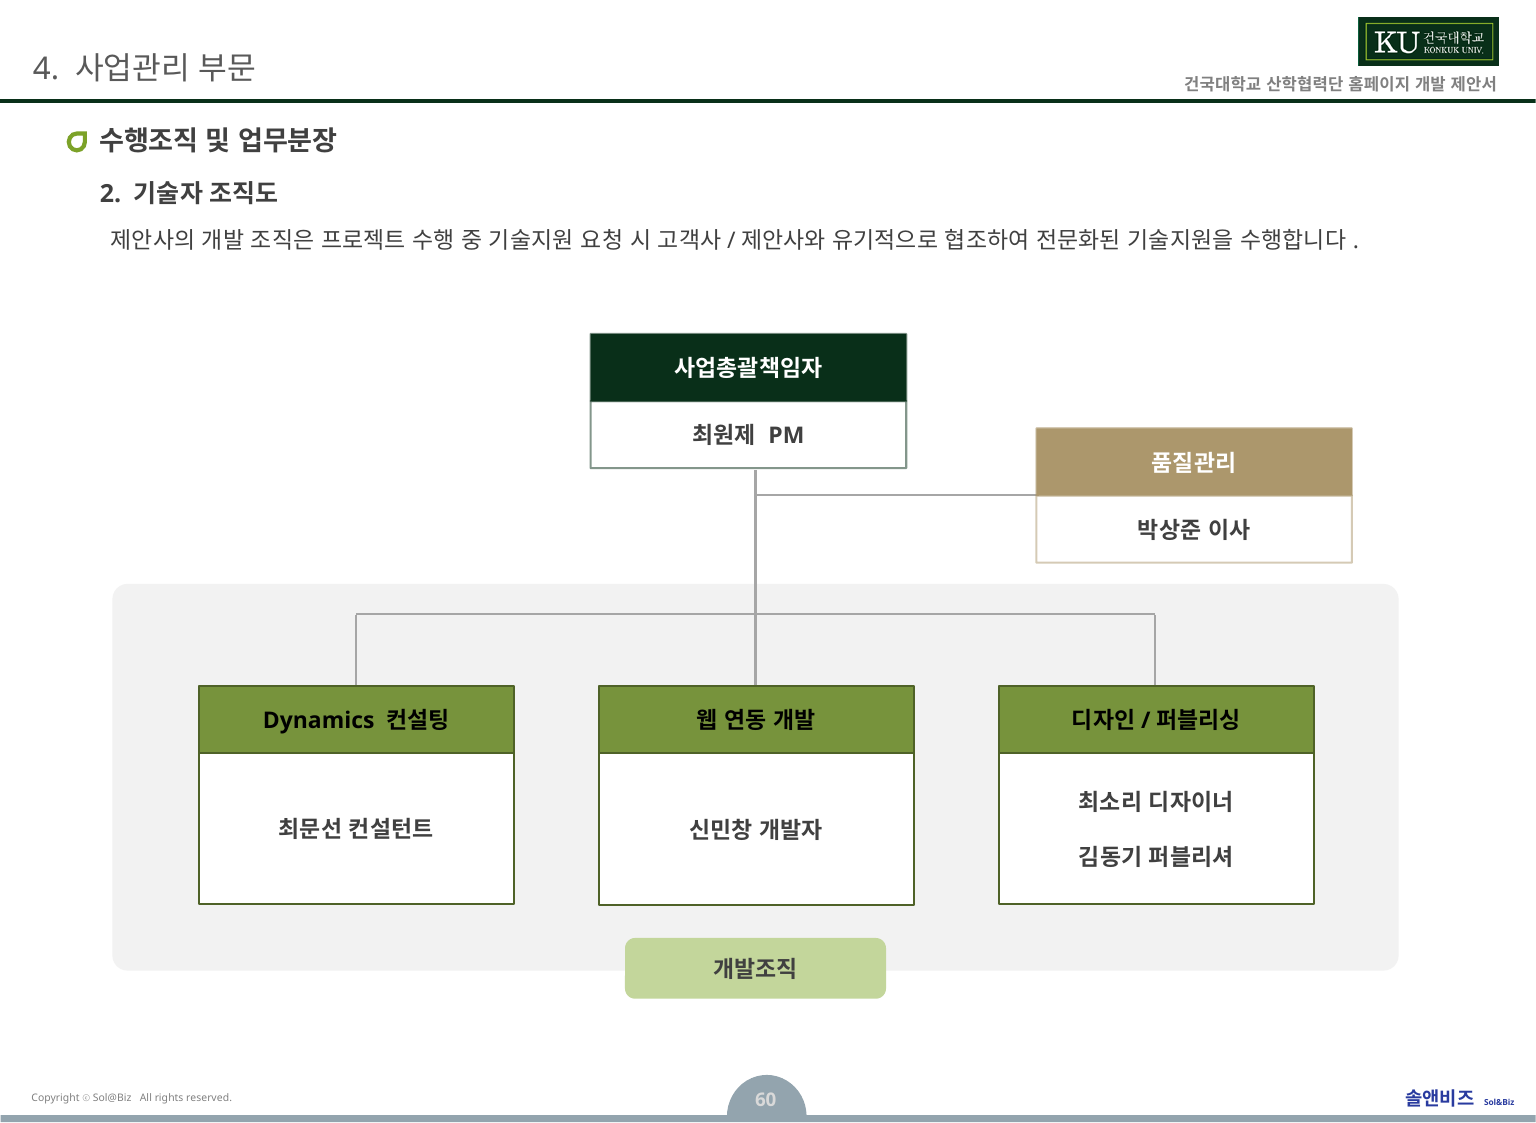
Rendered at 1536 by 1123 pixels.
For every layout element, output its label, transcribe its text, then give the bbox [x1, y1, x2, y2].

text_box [1036, 428, 1353, 563]
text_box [998, 685, 1315, 905]
text_box 2. 기술자 조직도 [100, 177, 861, 208]
title 수행조직 및 업무분장 [99, 123, 1534, 166]
text_box [112, 583, 1399, 971]
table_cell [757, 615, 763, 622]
text_box 개발조직 [624, 937, 887, 999]
picture [1358, 17, 1499, 66]
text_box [598, 685, 915, 906]
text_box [198, 685, 515, 905]
text_box 제안사의 개발 조직은 프로젝트 수행 중 기술지원 요청 시 고객사/제안사와 유기적으로 협조하여 전문화된 기술지원을 수행합니다. [95, 218, 1485, 334]
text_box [590, 333, 907, 469]
